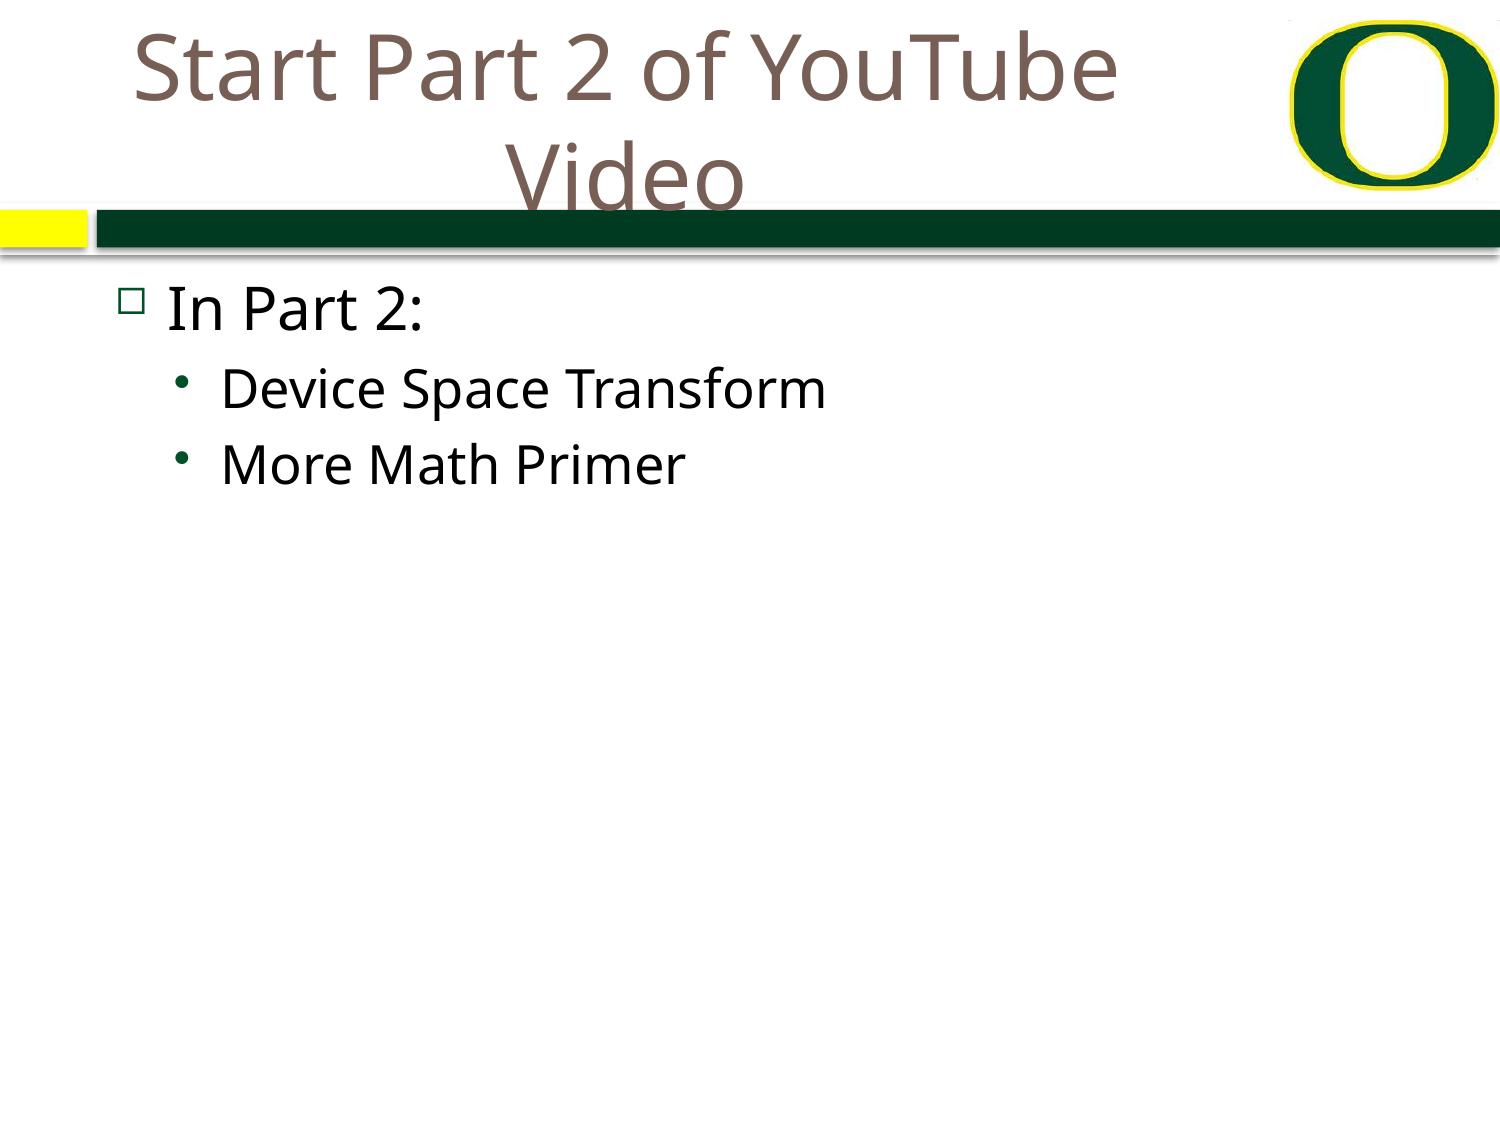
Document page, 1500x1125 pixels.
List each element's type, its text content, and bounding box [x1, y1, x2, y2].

title Start Part 2 of YouTube Video [28, 37, 1226, 200]
picture [1287, 20, 1500, 191]
list In Part 2: Device Space Transform More Math Primer [100, 262, 1438, 1000]
